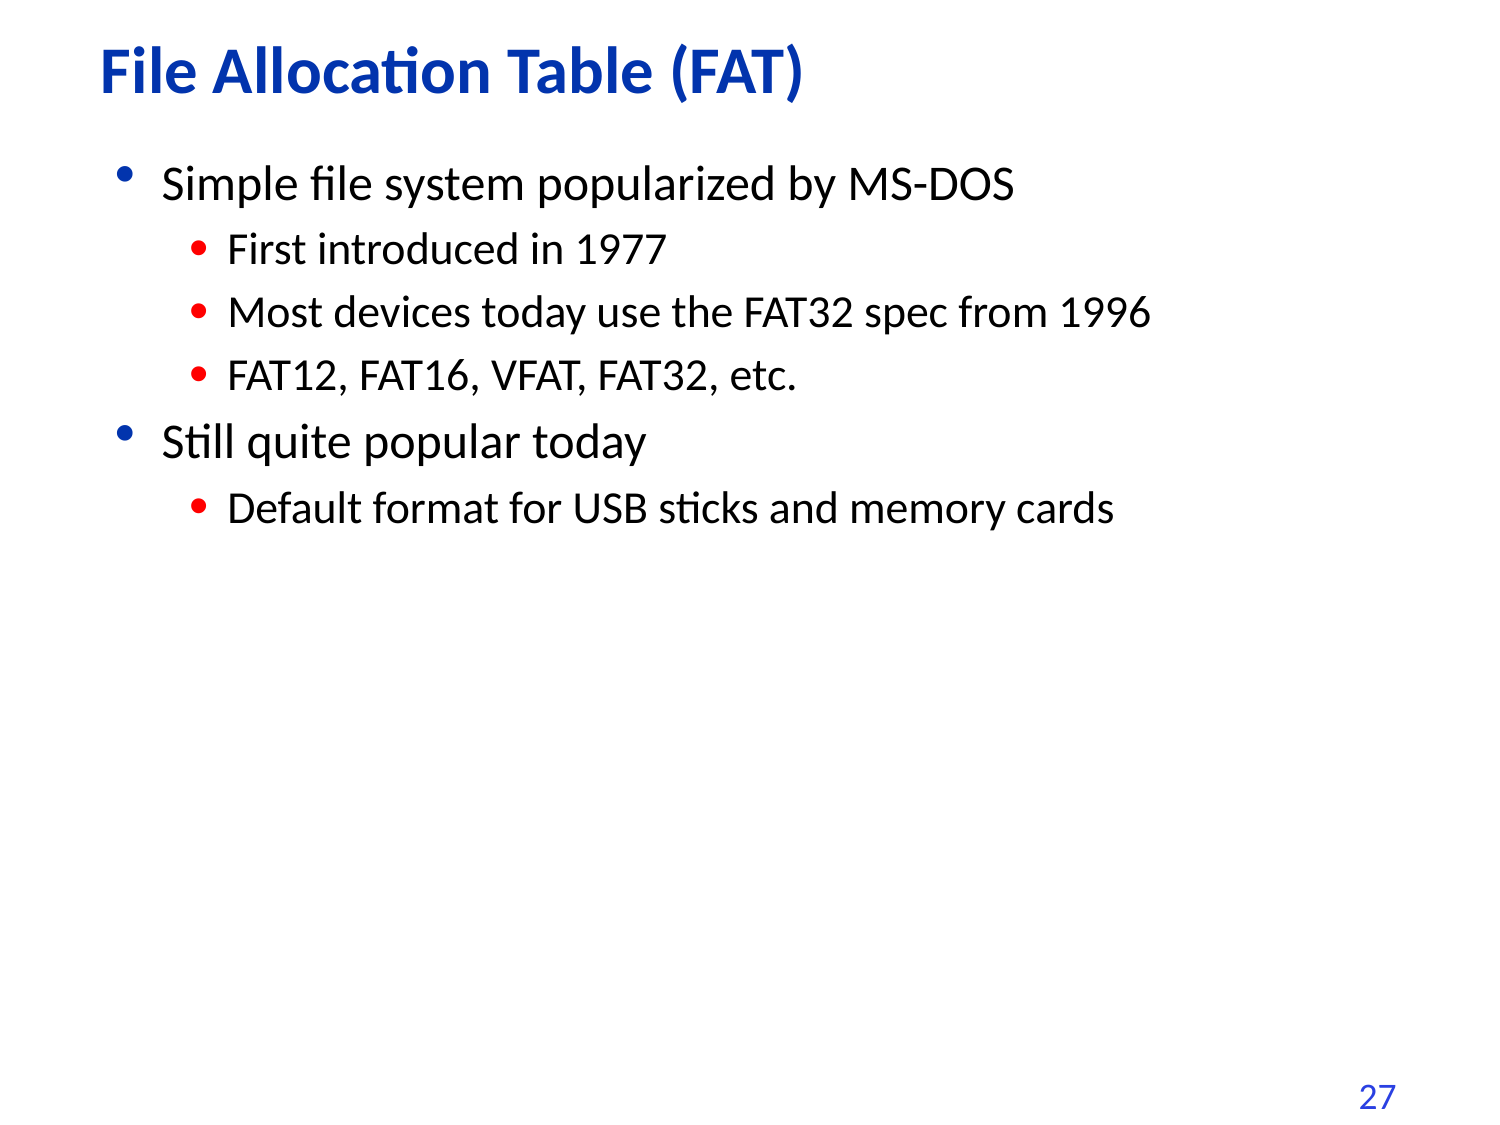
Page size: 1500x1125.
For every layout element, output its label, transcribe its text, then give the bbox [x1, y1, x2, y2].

title File Allocation Table (FAT) [85, 28, 1261, 117]
list Simple file system popularized by MS-DOS First introduced in 1977 Most devices today use the FAT32 spec from 1996 FAT12, FAT16, VFAT, FAT32, etc. Still quite popular today Default format for USB sticks and memory cards [99, 149, 1400, 988]
